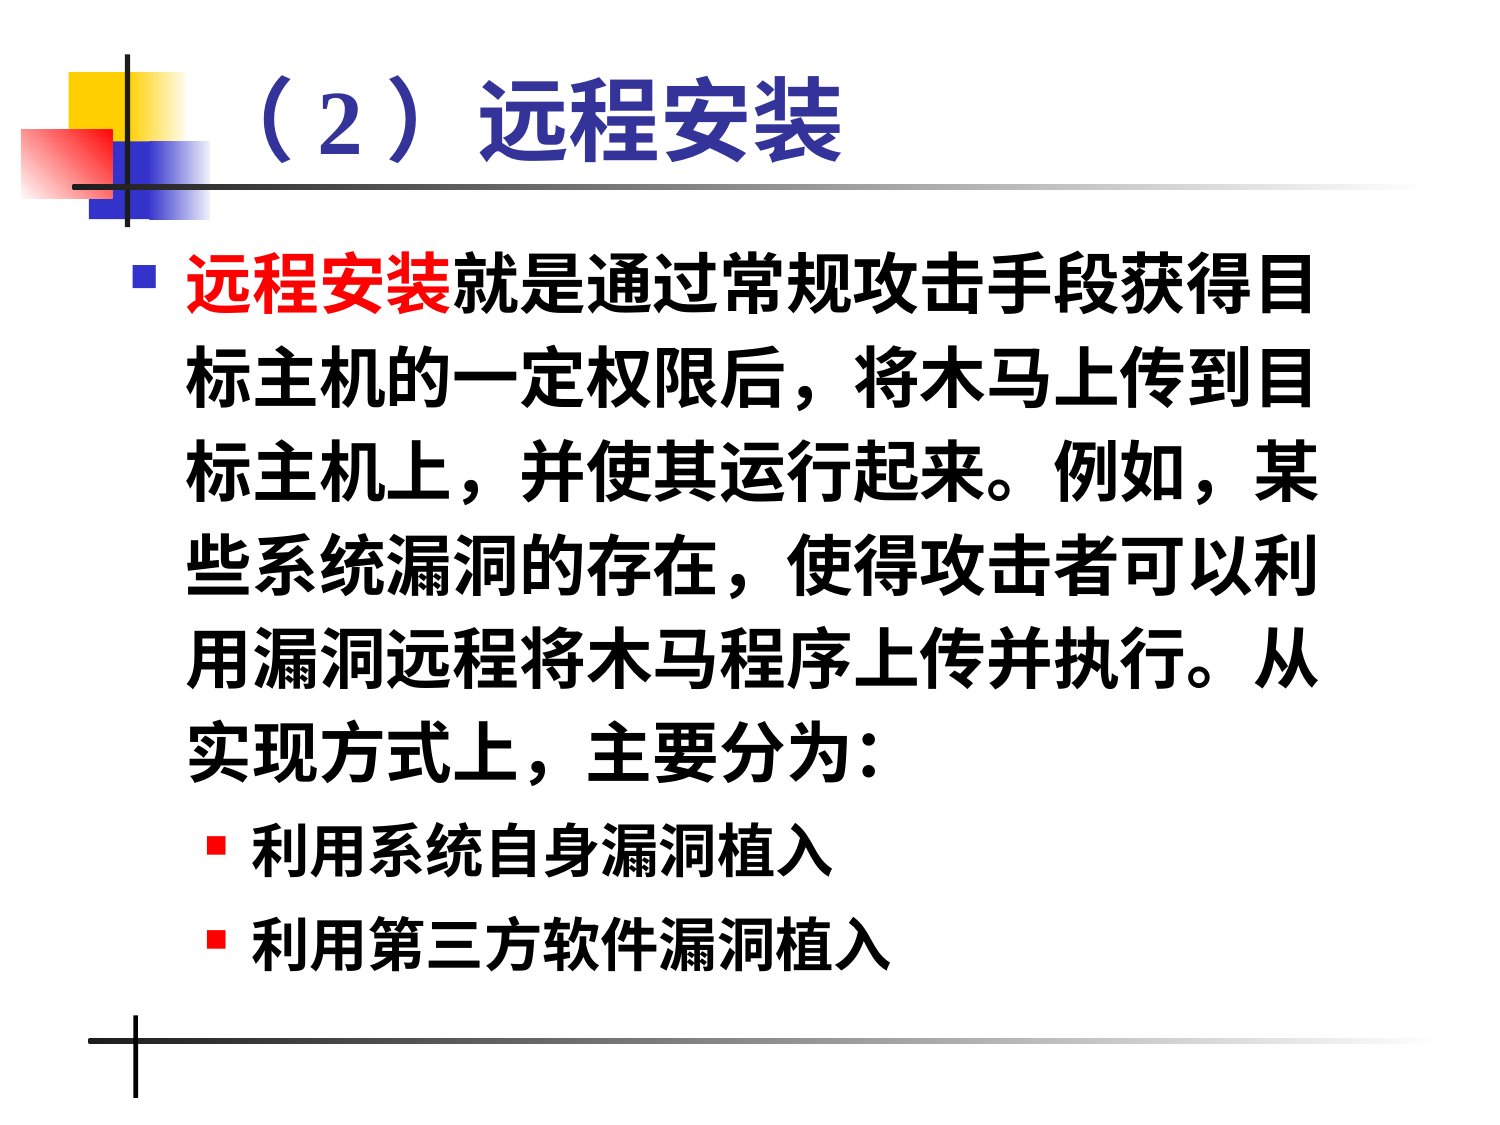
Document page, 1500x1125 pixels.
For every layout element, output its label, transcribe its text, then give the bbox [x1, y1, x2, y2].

list 远程安装就是通过常规攻击手段获得目标主机的一定权限后，将木马上传到目标主机上，并使其运行起来。例如，某些系统漏洞的存在，使得攻击者可以利用漏洞远程将木马程序上传并执行。从实现方式上，主要分为： 利用系统自身漏洞植入 利用第三方软件漏洞植入 [114, 220, 1390, 996]
title （2）远程安装 [188, 23, 1468, 181]
